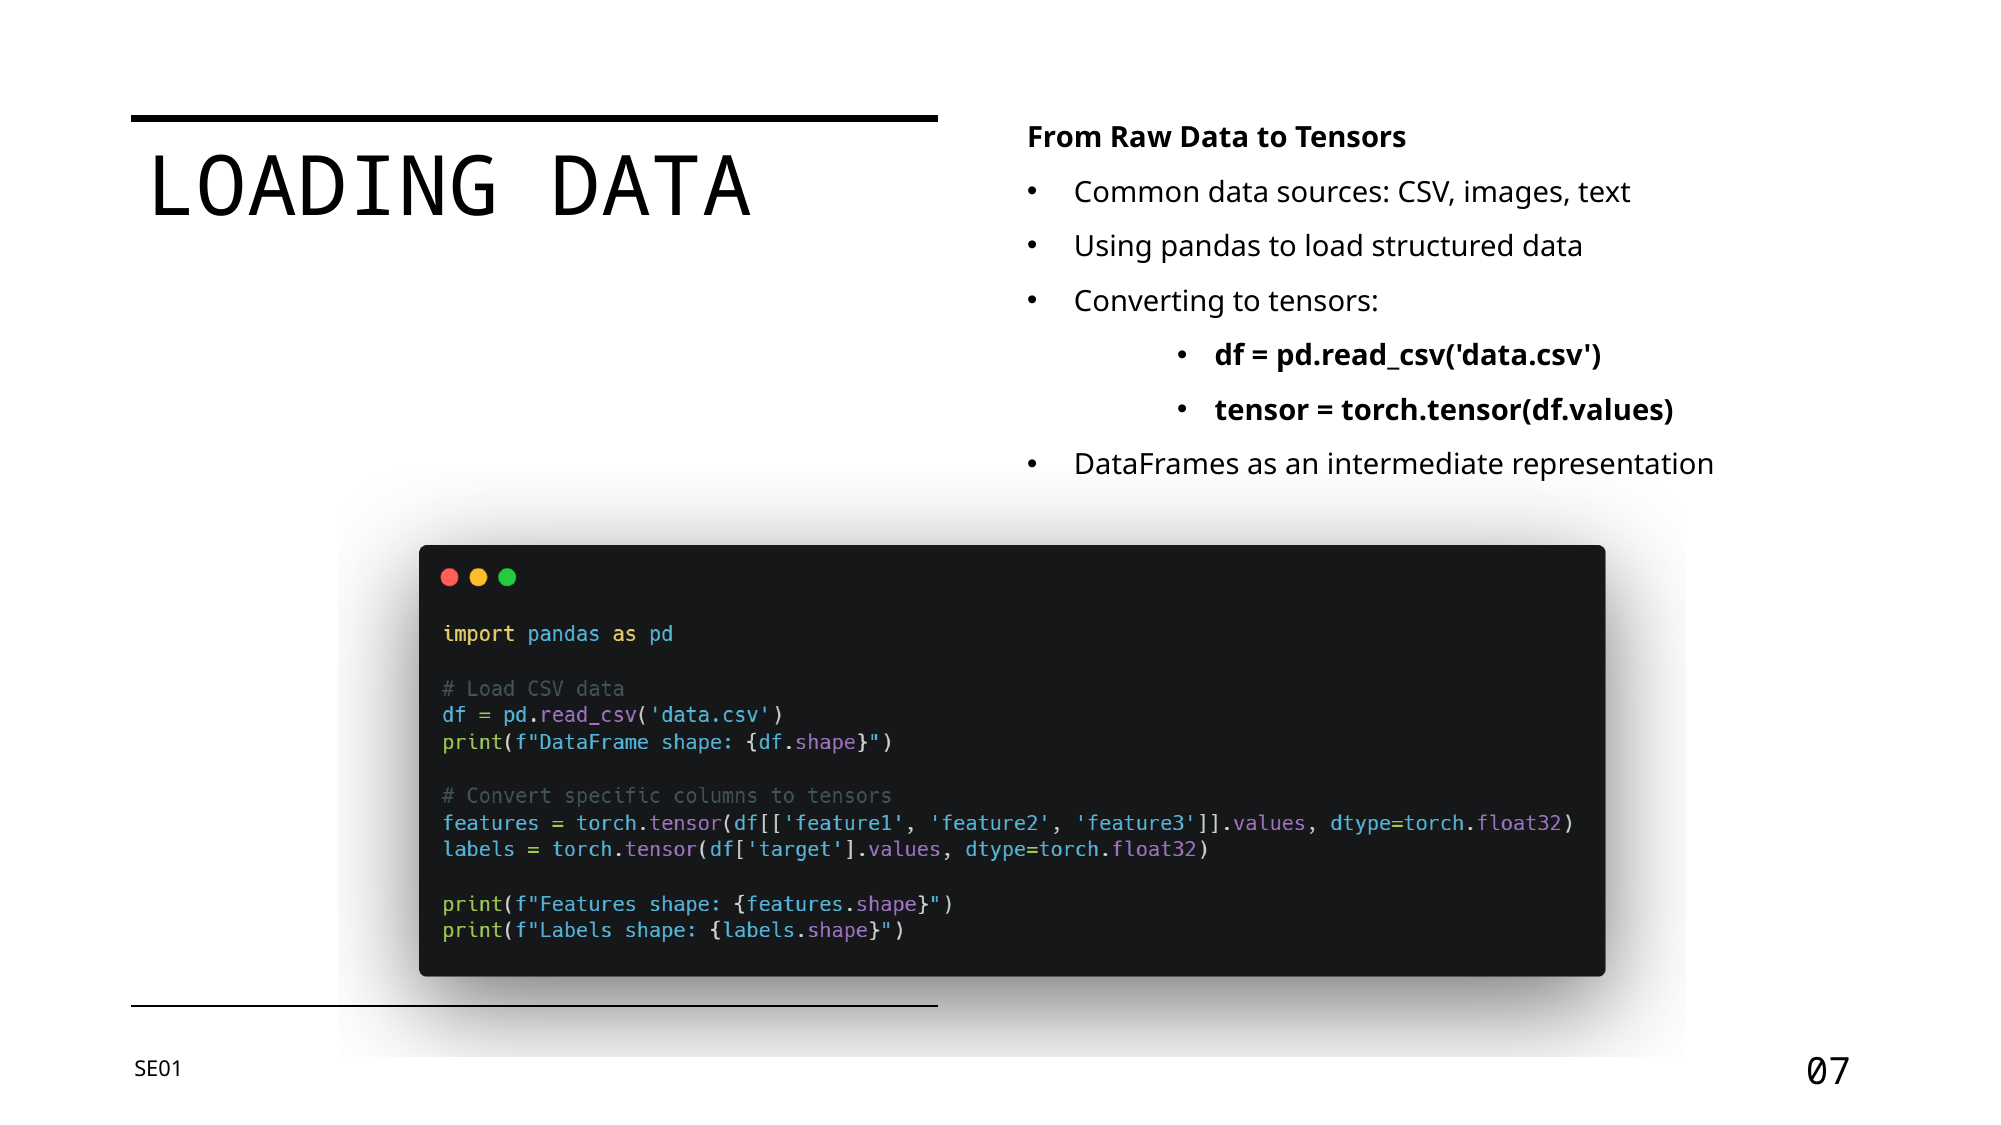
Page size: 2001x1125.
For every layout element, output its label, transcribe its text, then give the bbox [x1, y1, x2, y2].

text_box LOADING DATA [131, 124, 847, 376]
picture [338, 464, 1686, 1057]
text_box 07 [1791, 1042, 1902, 1103]
text_box SE01 [119, 1038, 865, 1098]
